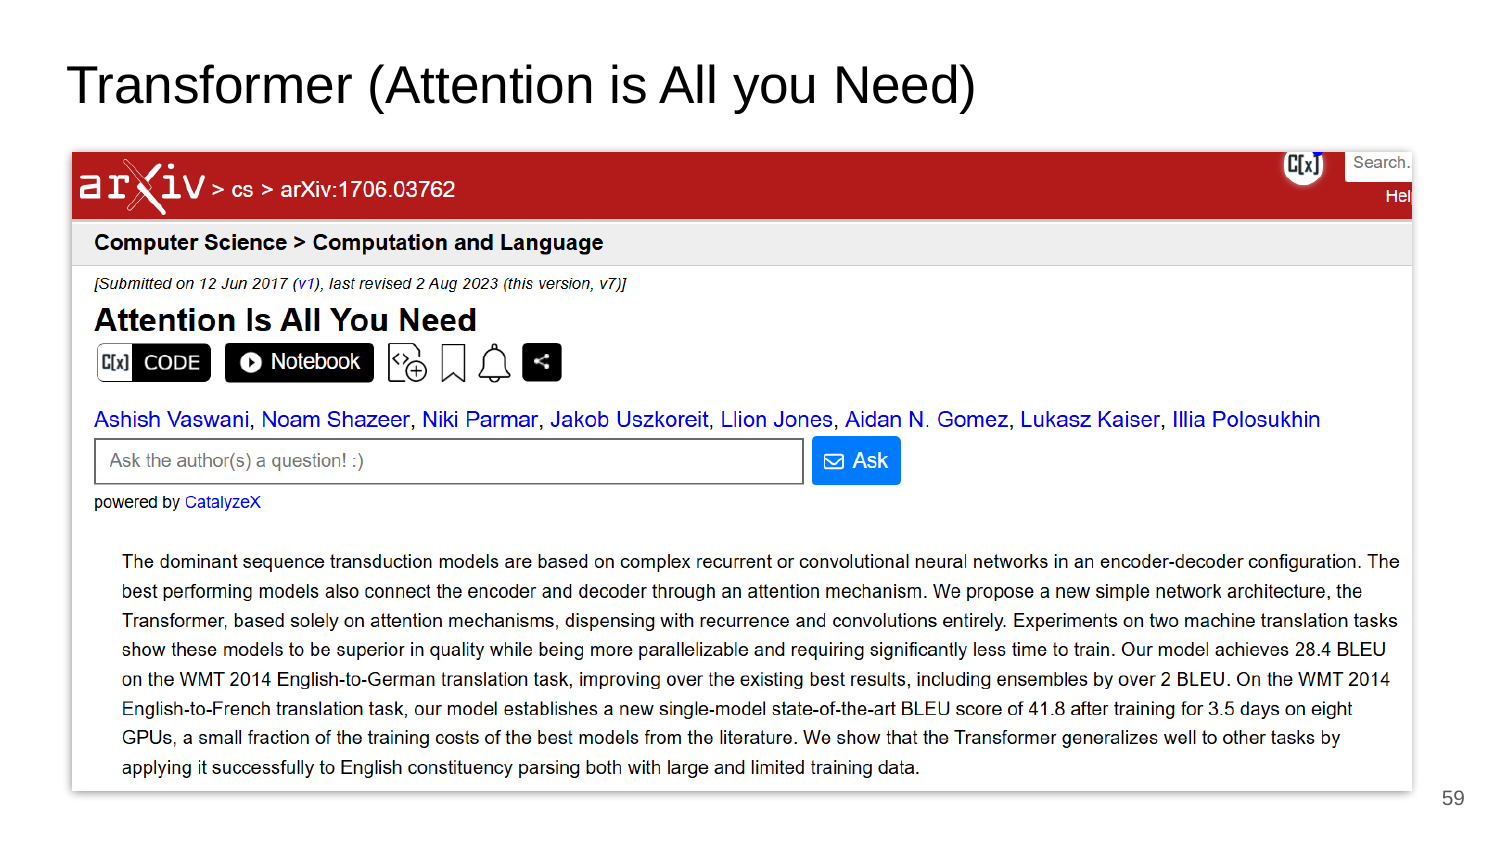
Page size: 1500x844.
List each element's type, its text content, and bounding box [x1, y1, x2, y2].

slide_number ‹#› [1389, 764, 1480, 830]
title Transformer (Attention is All you Need) [51, 35, 1449, 130]
picture [72, 151, 1412, 791]
